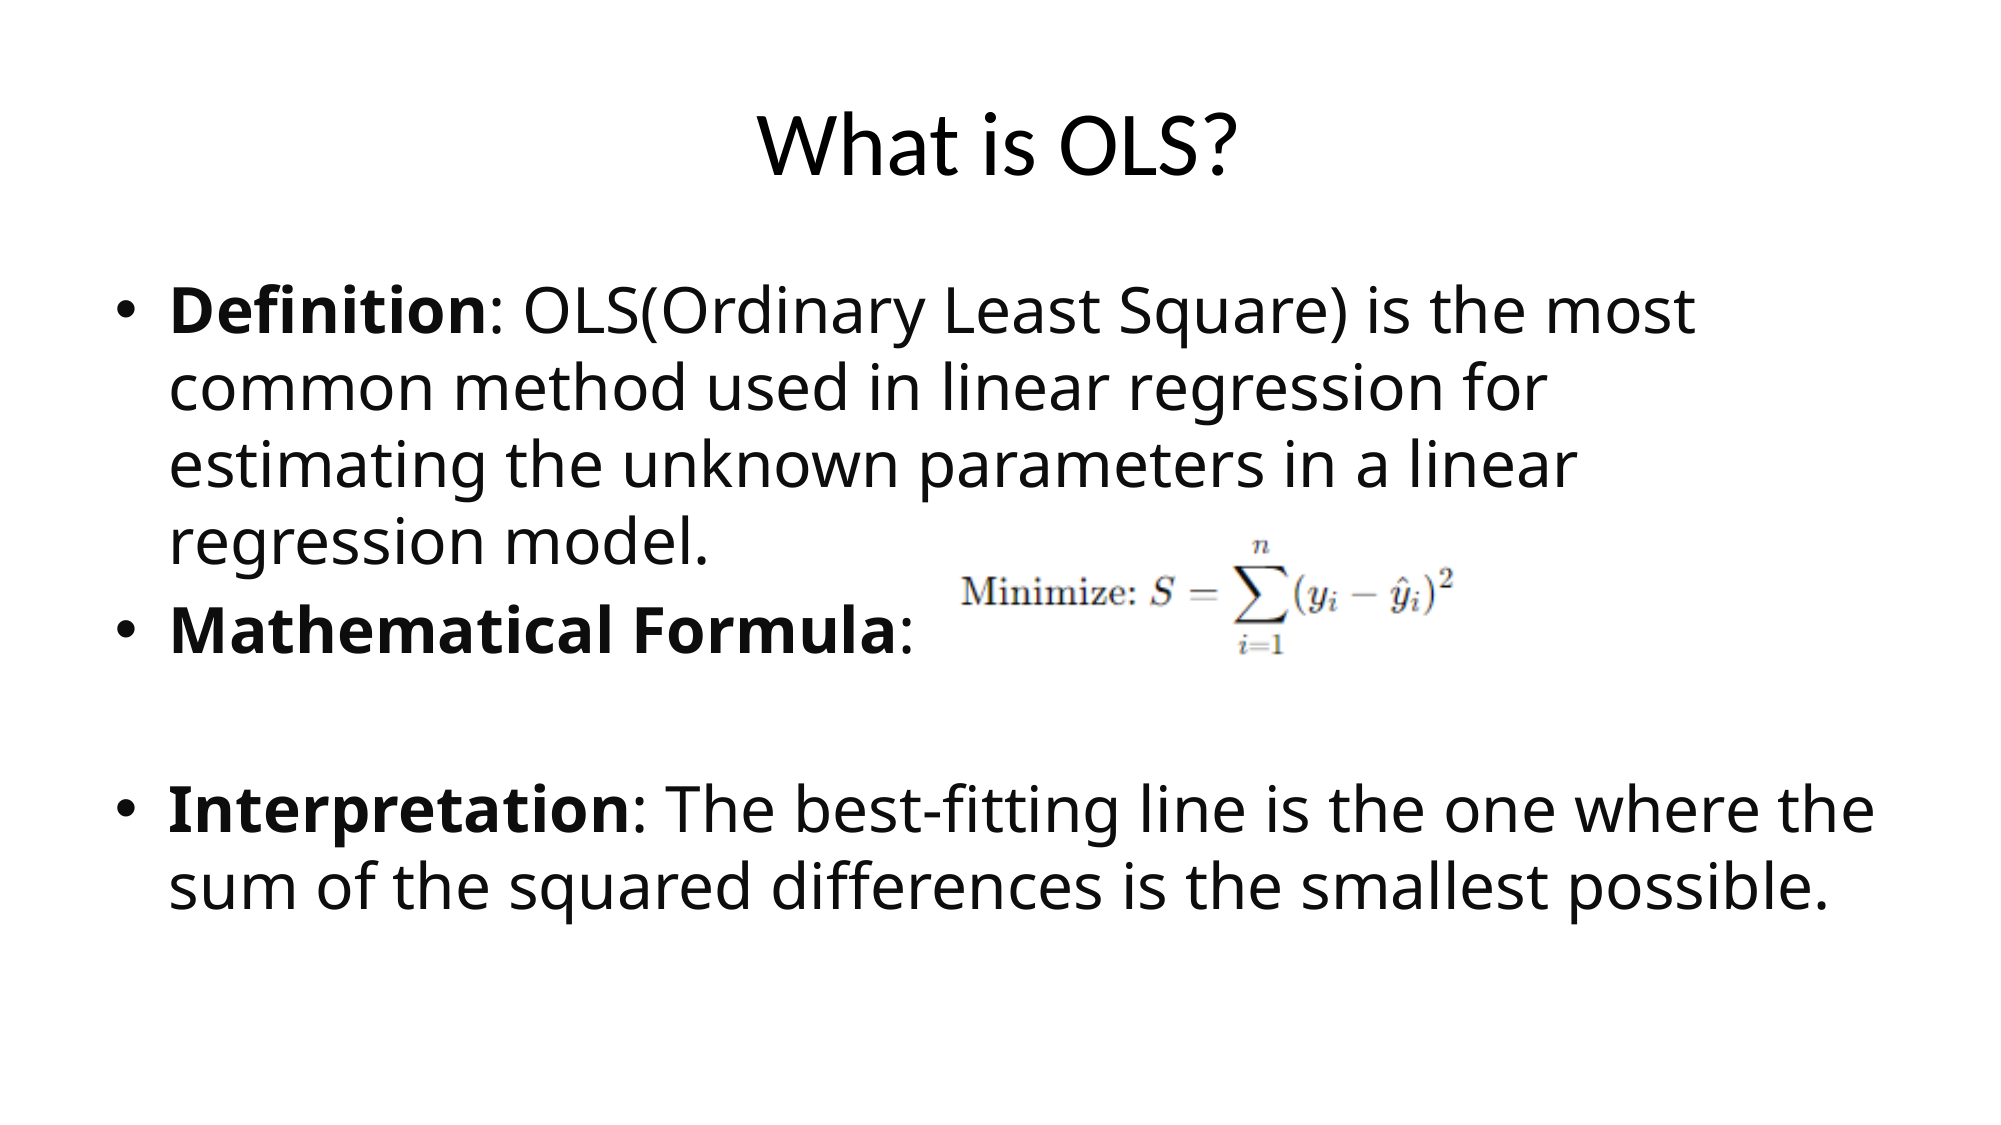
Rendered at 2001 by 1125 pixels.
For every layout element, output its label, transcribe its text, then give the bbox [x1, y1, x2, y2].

list Definition: OLS(Ordinary Least Square) is the most common method used in linear regression for estimating the unknown parameters in a linear regression model. Mathematical Formula: Interpretation: The best-fitting line is the one where the sum of the squared differences is the smallest possible. [99, 262, 1900, 1005]
picture [937, 496, 1544, 676]
title What is OLS? [99, 45, 1900, 233]
